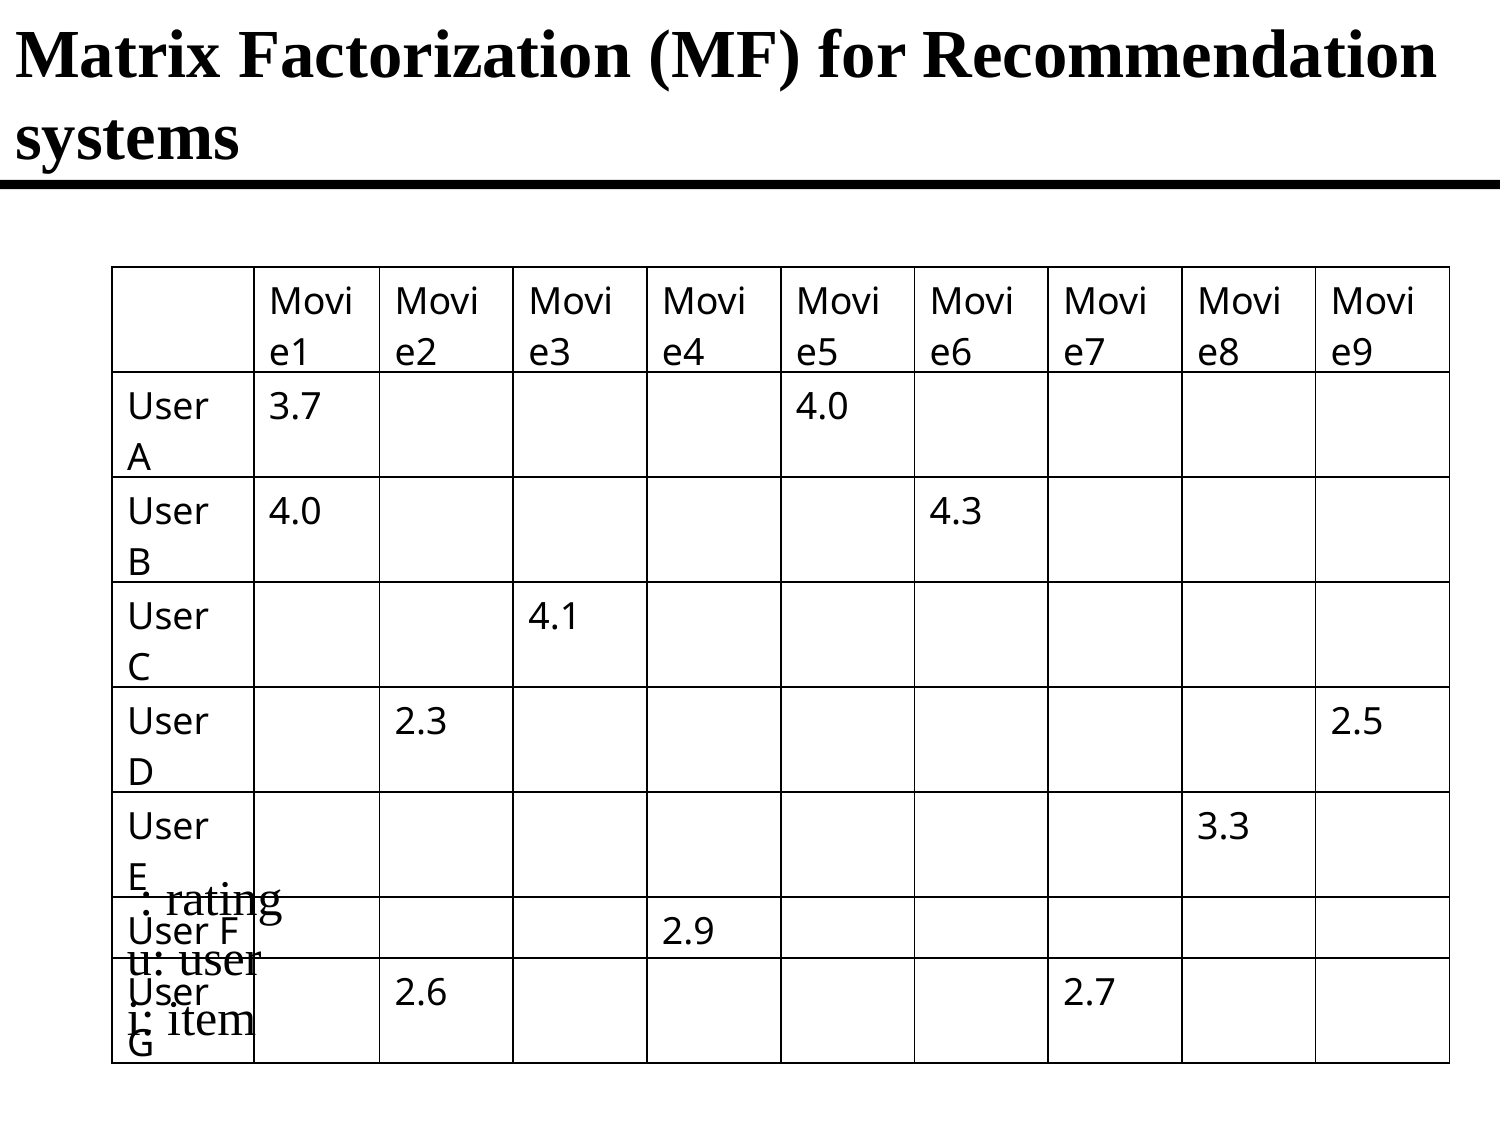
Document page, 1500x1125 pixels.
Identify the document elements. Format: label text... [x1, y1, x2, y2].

table_cell 4.1 [514, 583, 646, 686]
table_cell [514, 478, 646, 581]
table_cell 3.3 [1183, 793, 1315, 896]
table_cell [1183, 583, 1315, 686]
table_cell User B [113, 478, 253, 581]
table_cell [1316, 478, 1449, 581]
table_cell User C [113, 583, 253, 686]
title Matrix Factorization (MF) for Recommendation systems [0, 185, 1500, 193]
table_cell 2.7 [1049, 959, 1181, 1062]
table_cell [1316, 959, 1449, 1062]
table_header Movie2 [380, 268, 512, 371]
table_header Movie6 [915, 268, 1047, 371]
table_cell [1183, 959, 1315, 1062]
table_cell [380, 898, 512, 957]
table_cell 2.3 [380, 688, 512, 791]
table_cell [1183, 478, 1315, 581]
table_cell User A [113, 373, 253, 476]
table_cell 4.0 [255, 478, 379, 581]
table_cell [1316, 373, 1449, 476]
table_cell [255, 583, 379, 686]
table_cell [380, 583, 512, 686]
table_cell [1049, 583, 1181, 686]
table_cell [648, 373, 780, 476]
table_cell [648, 688, 780, 791]
table_header [113, 268, 253, 371]
table_cell 3.7 [255, 373, 379, 476]
table_header Movie1 [255, 268, 379, 371]
table_cell [915, 898, 1047, 957]
table_cell User E [113, 793, 253, 896]
table_cell User G [113, 959, 253, 1062]
table_cell [514, 898, 646, 957]
table_cell [255, 898, 379, 957]
table_cell [380, 793, 512, 896]
table_cell [915, 959, 1047, 1062]
table_cell [648, 583, 780, 686]
table_cell [514, 688, 646, 791]
table_cell [915, 583, 1047, 686]
table_header Movie3 [514, 268, 646, 371]
table_cell [648, 959, 780, 1062]
table_cell [1316, 898, 1449, 957]
table_cell [648, 478, 780, 581]
table_cell [1316, 793, 1449, 896]
table_cell [514, 373, 646, 476]
table_cell [1049, 898, 1181, 957]
table_cell [380, 373, 512, 476]
table_cell [1049, 373, 1181, 476]
table_cell [255, 959, 379, 1062]
table_cell [782, 583, 914, 686]
table_cell [782, 793, 914, 896]
table_cell [782, 688, 914, 791]
table_header Movie9 [1316, 268, 1449, 371]
table_cell [1183, 373, 1315, 476]
table_cell [1049, 793, 1181, 896]
title Matrix Factorization (MF) for Recommendation systems [0, 0, 1500, 184]
table_cell [915, 793, 1047, 896]
table_header Movie8 [1183, 268, 1315, 371]
table_cell 2.9 [648, 898, 780, 957]
table_cell [380, 478, 512, 581]
table_cell User D [113, 688, 253, 791]
table_cell [782, 959, 914, 1062]
table_cell [1183, 688, 1315, 791]
table_cell 4.3 [915, 478, 1047, 581]
table_cell [1316, 583, 1449, 686]
table_cell [255, 688, 379, 791]
table_cell [1049, 478, 1181, 581]
table_cell User F [113, 898, 253, 957]
table_cell [915, 373, 1047, 476]
table_cell [1049, 688, 1181, 791]
table_cell 2.6 [380, 959, 512, 1062]
table_header Movie5 [782, 268, 914, 371]
table_header Movie7 [1049, 268, 1181, 371]
table_cell [255, 793, 379, 896]
table_cell 4.0 [782, 373, 914, 476]
table_cell [514, 959, 646, 1062]
table_cell [782, 478, 914, 581]
table_cell [782, 898, 914, 957]
table_cell [1183, 898, 1315, 957]
table_cell [648, 793, 780, 896]
table_cell [514, 793, 646, 896]
table_cell [915, 688, 1047, 791]
table_header Movie4 [648, 268, 780, 371]
table_cell 2.5 [1316, 688, 1449, 791]
